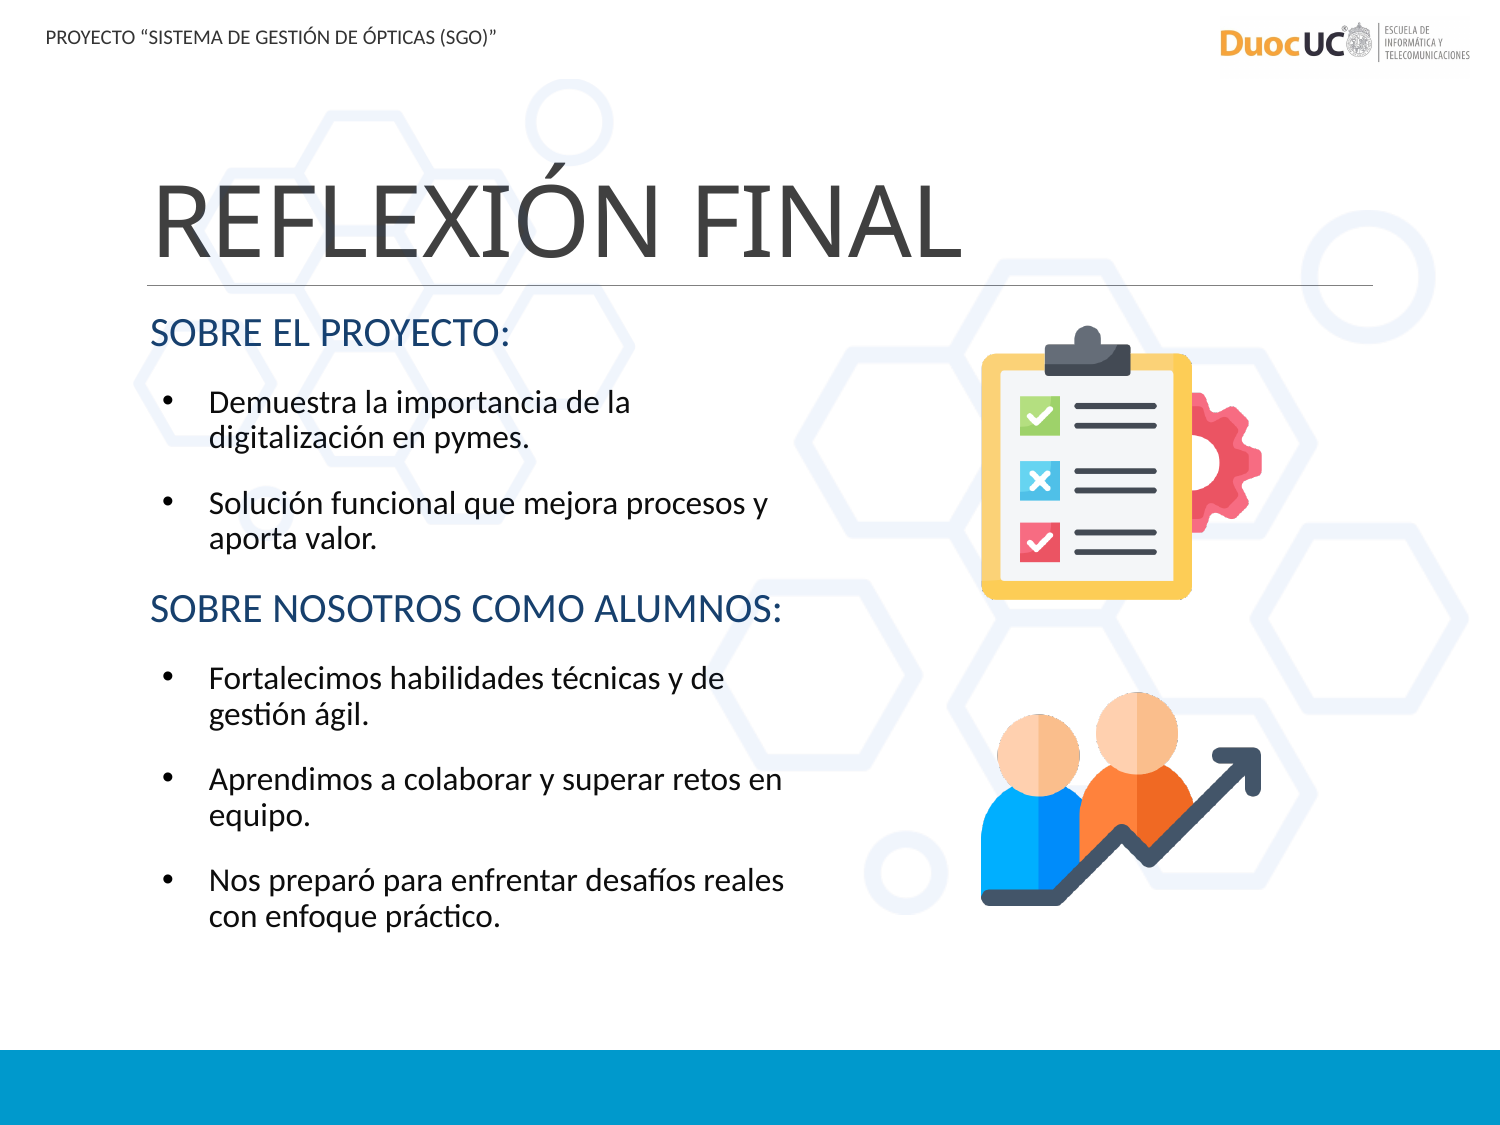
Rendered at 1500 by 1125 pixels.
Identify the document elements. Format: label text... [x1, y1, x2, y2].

list Sobre el Proyecto: Demuestra la importancia de la digitalización en pymes. Solución funcional que mejora procesos y aporta valor. Sobre Nosotros como Alumnos: Fortalecimos habilidades técnicas y de gestión ágil. Aprendimos a colaborar y superar retos en equipo. Nos preparó para enfrentar desafíos reales con enfoque práctico. [135, 302, 813, 963]
picture [960, 302, 1282, 624]
text_box PROYECTO “SISTEMA DE GESTIÓN DE ÓPTICAS (SGO)” [30, 16, 846, 59]
text_box [132, 79, 636, 541]
picture [1219, 16, 1470, 80]
text_box [702, 210, 1470, 915]
title REFLEXIÓN FINAL [135, 47, 1373, 285]
picture [981, 659, 1261, 939]
